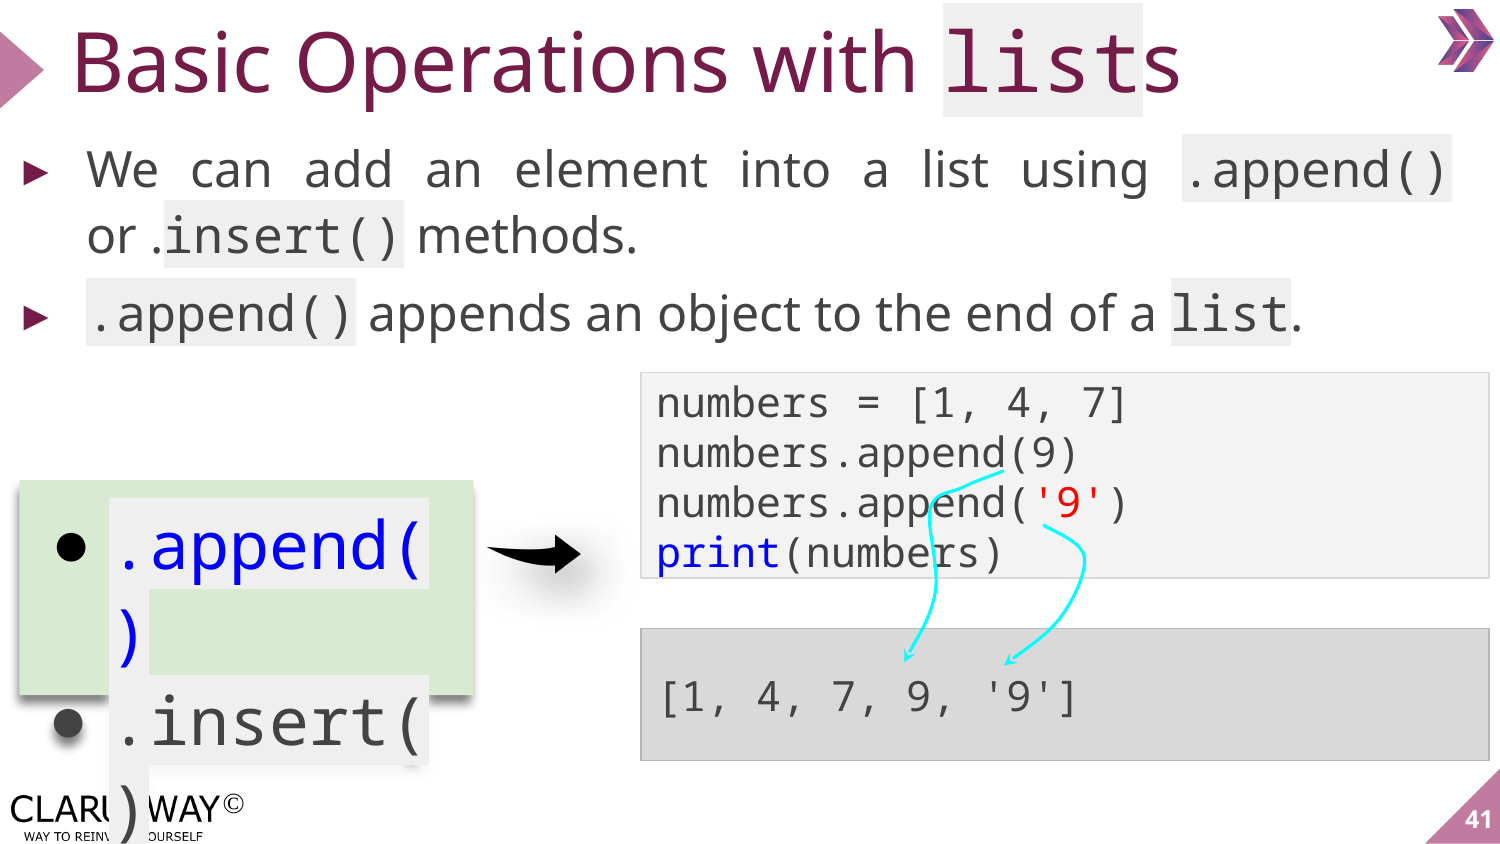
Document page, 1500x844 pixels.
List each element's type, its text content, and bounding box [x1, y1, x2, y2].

text_box .append() .insert() [19, 480, 474, 696]
text_box numbers = [1, 4, 7] numbers.append(9) numbers.append('9') print(numbers) [640, 372, 1490, 579]
slide_number ‹#› [1418, 760, 1494, 838]
title Basic Operations with lists [70, 28, 1376, 131]
picture [481, 515, 585, 594]
subtitle We can add an element into a list using .append() or .insert() methods. .append() appends an object to the end of a list. [11, 131, 1452, 365]
picture [11, 795, 220, 841]
text_box [904, 470, 1005, 663]
picture [1438, 9, 1494, 72]
text_box [1, 4, 7, 9, '9'] [640, 628, 1490, 761]
text_box [1003, 524, 1085, 666]
